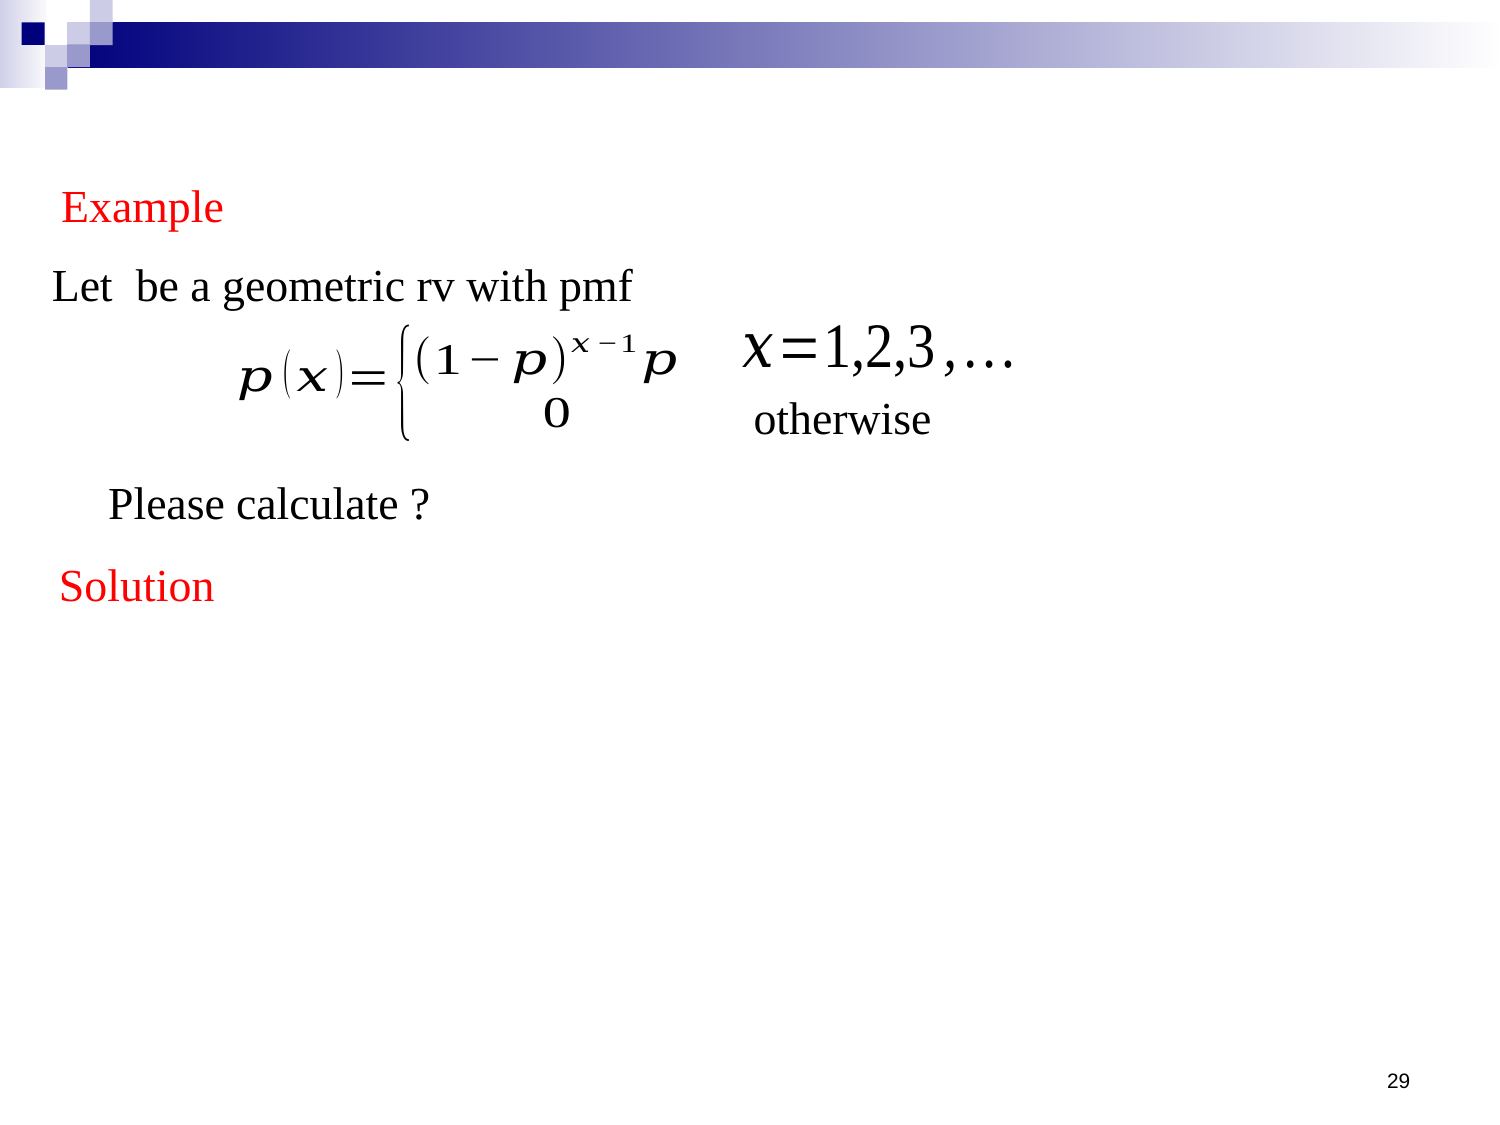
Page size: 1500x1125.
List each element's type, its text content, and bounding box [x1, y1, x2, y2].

slide_number 29 [1074, 1024, 1426, 1101]
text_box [236, 311, 1264, 453]
text_box Example [46, 169, 458, 240]
text_box Solution [44, 548, 250, 618]
